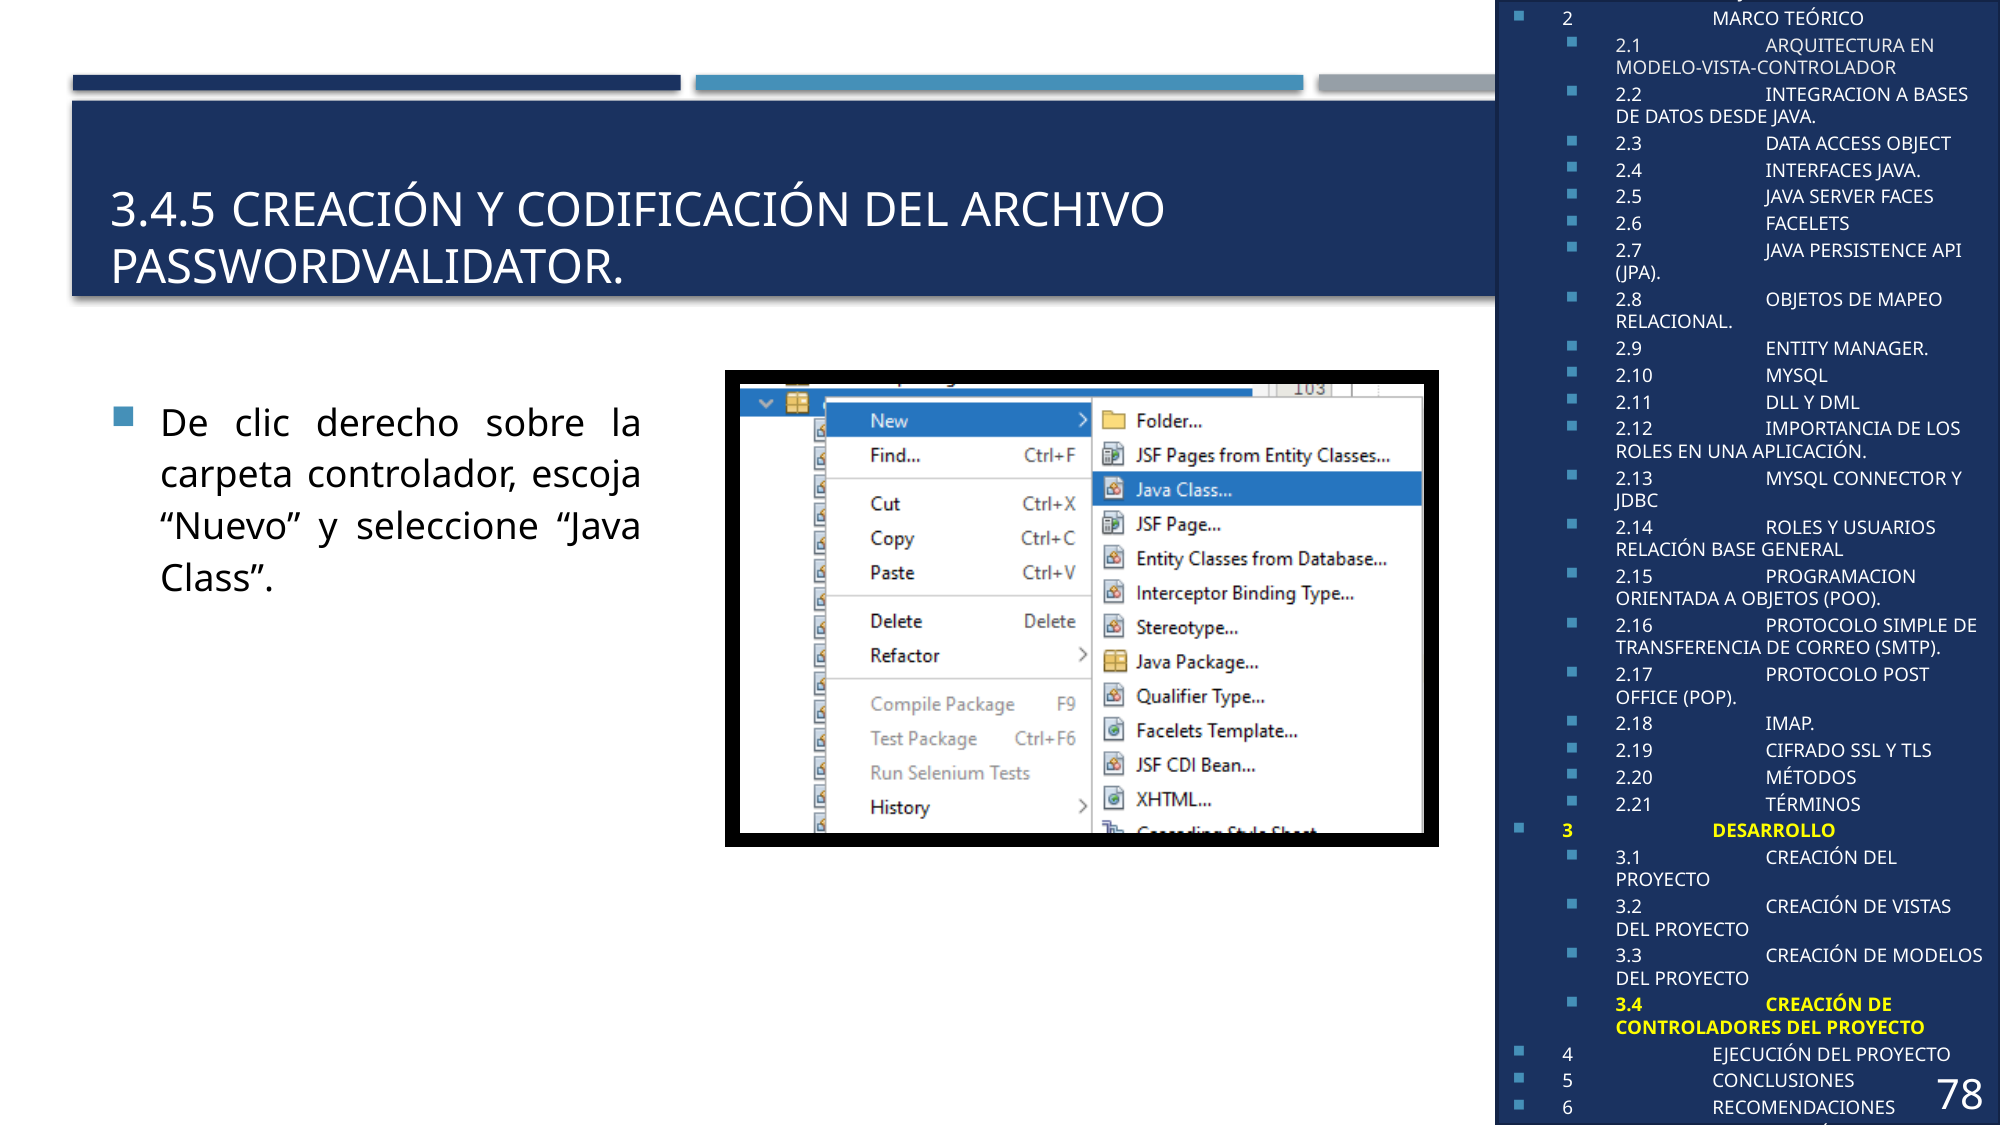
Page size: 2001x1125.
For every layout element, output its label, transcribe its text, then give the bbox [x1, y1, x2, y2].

picture [739, 383, 1425, 834]
text_box De clic derecho sobre la carpeta controlador, escoja “Nuevo” y seleccione “Java Class”. [95, 384, 658, 606]
title 3.4.5 CREACIÓN Y CODIFICACIÓN DEL ARCHIVO PASSWORDVALIDATOR. [95, 115, 1490, 300]
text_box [1496, 0, 2000, 1125]
